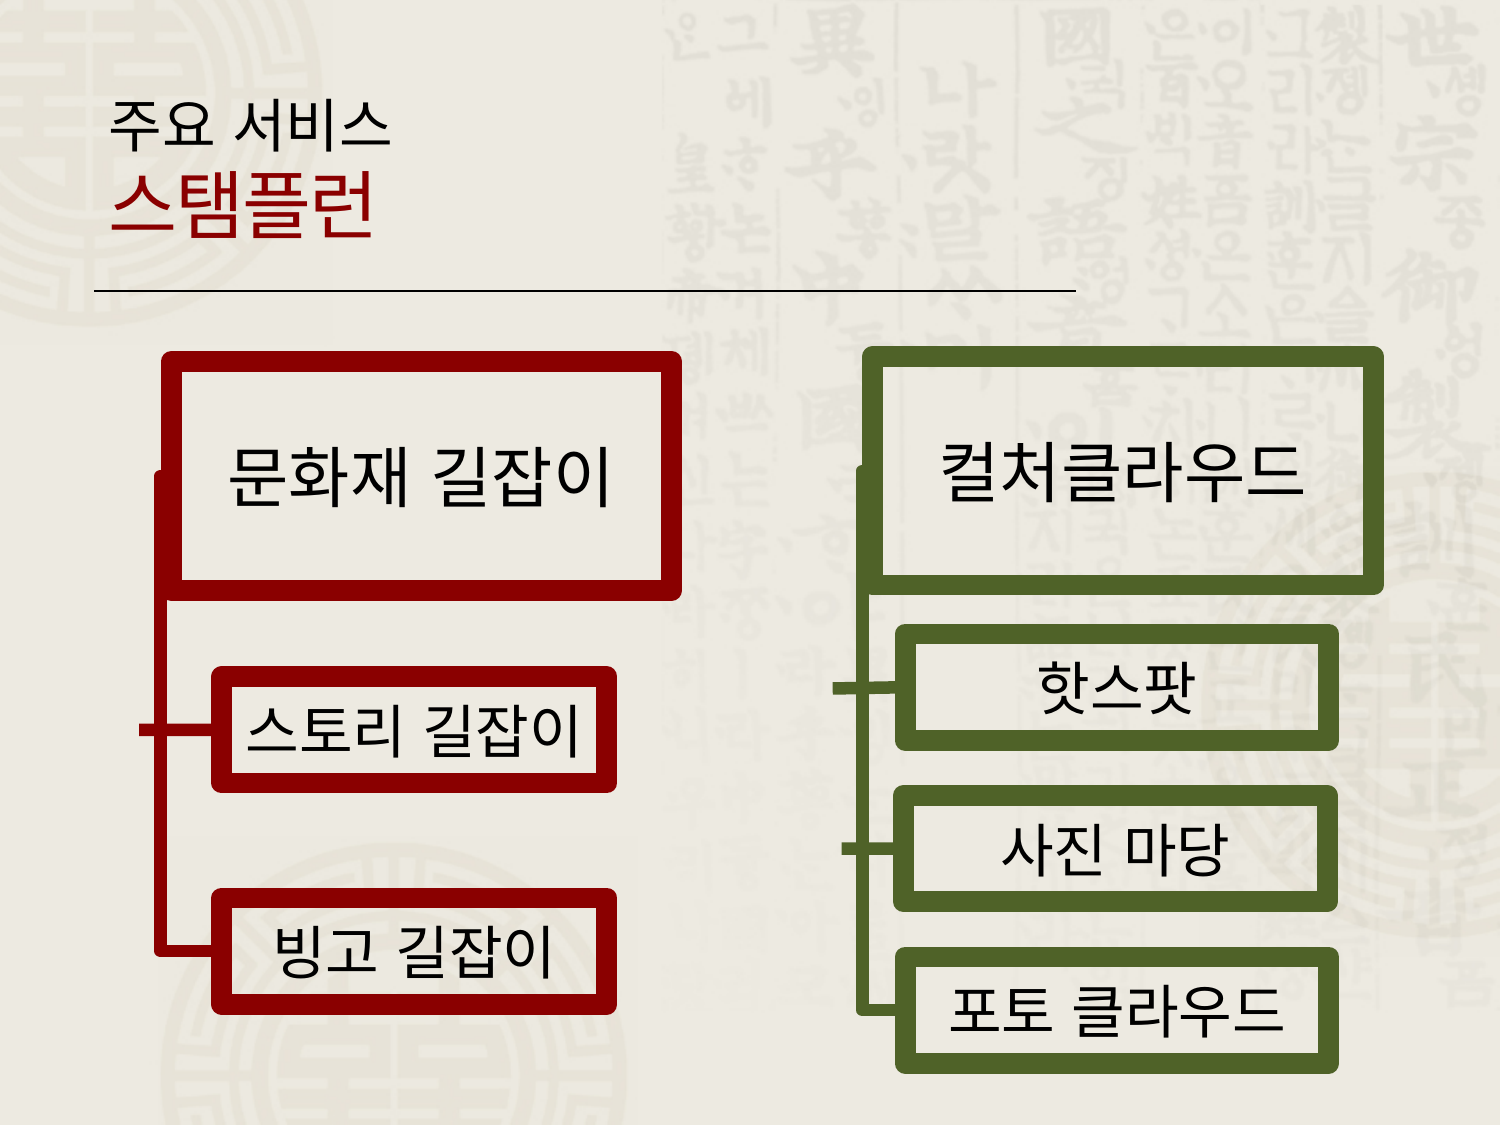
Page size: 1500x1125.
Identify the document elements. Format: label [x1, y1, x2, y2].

text_box [872, 695, 906, 1011]
text_box [872, 470, 906, 686]
text_box [170, 475, 223, 952]
picture [0, 0, 1500, 1125]
